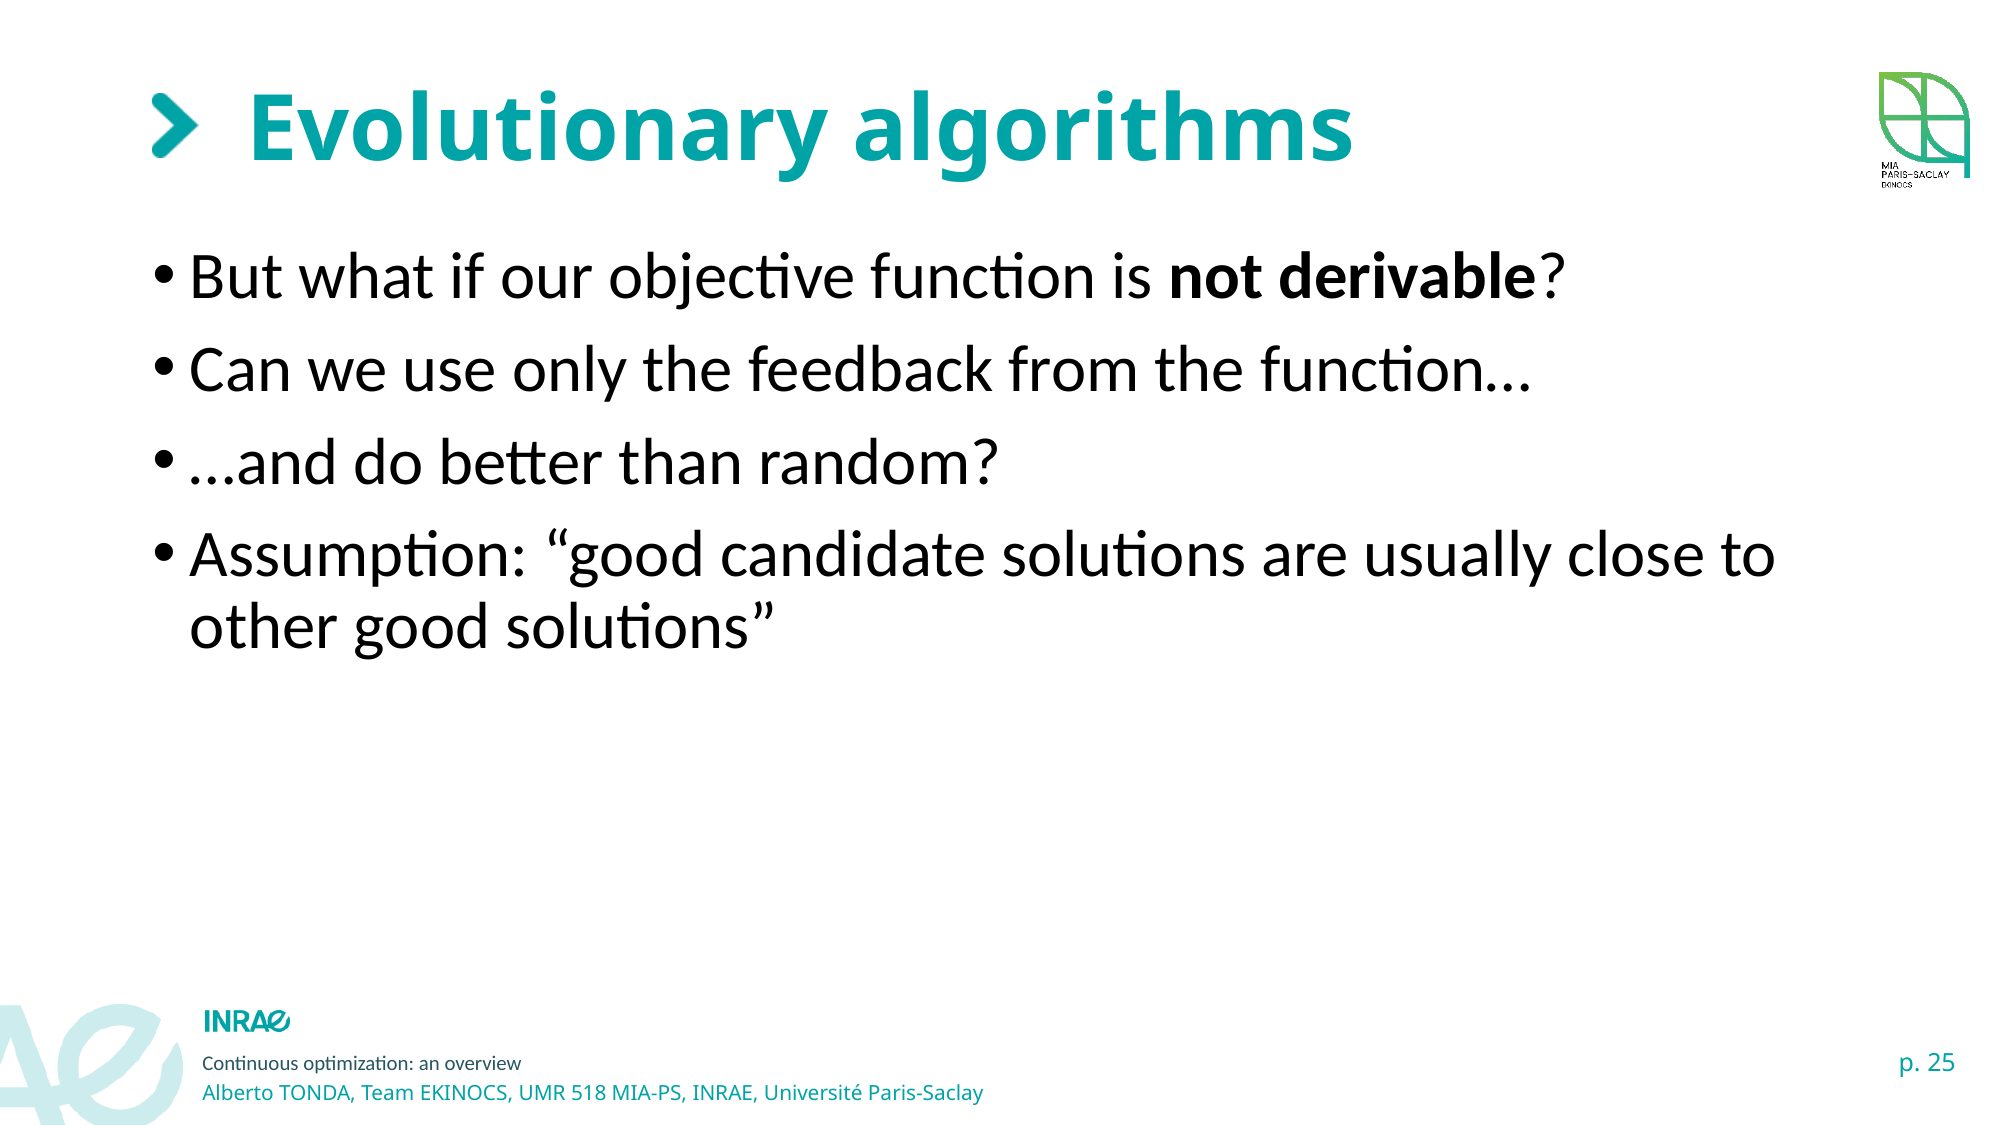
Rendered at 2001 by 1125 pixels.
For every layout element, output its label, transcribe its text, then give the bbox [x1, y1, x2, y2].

picture [152, 93, 200, 158]
title Evolutionary algorithms [137, 59, 1863, 203]
list But what if our objective function is not derivable? Can we use only the feedback from the function… …and do better than random? Assumption: “good candidate solutions are usually close to other good solutions” [137, 233, 1863, 1001]
picture [1862, 54, 1986, 205]
picture [0, 996, 329, 1125]
